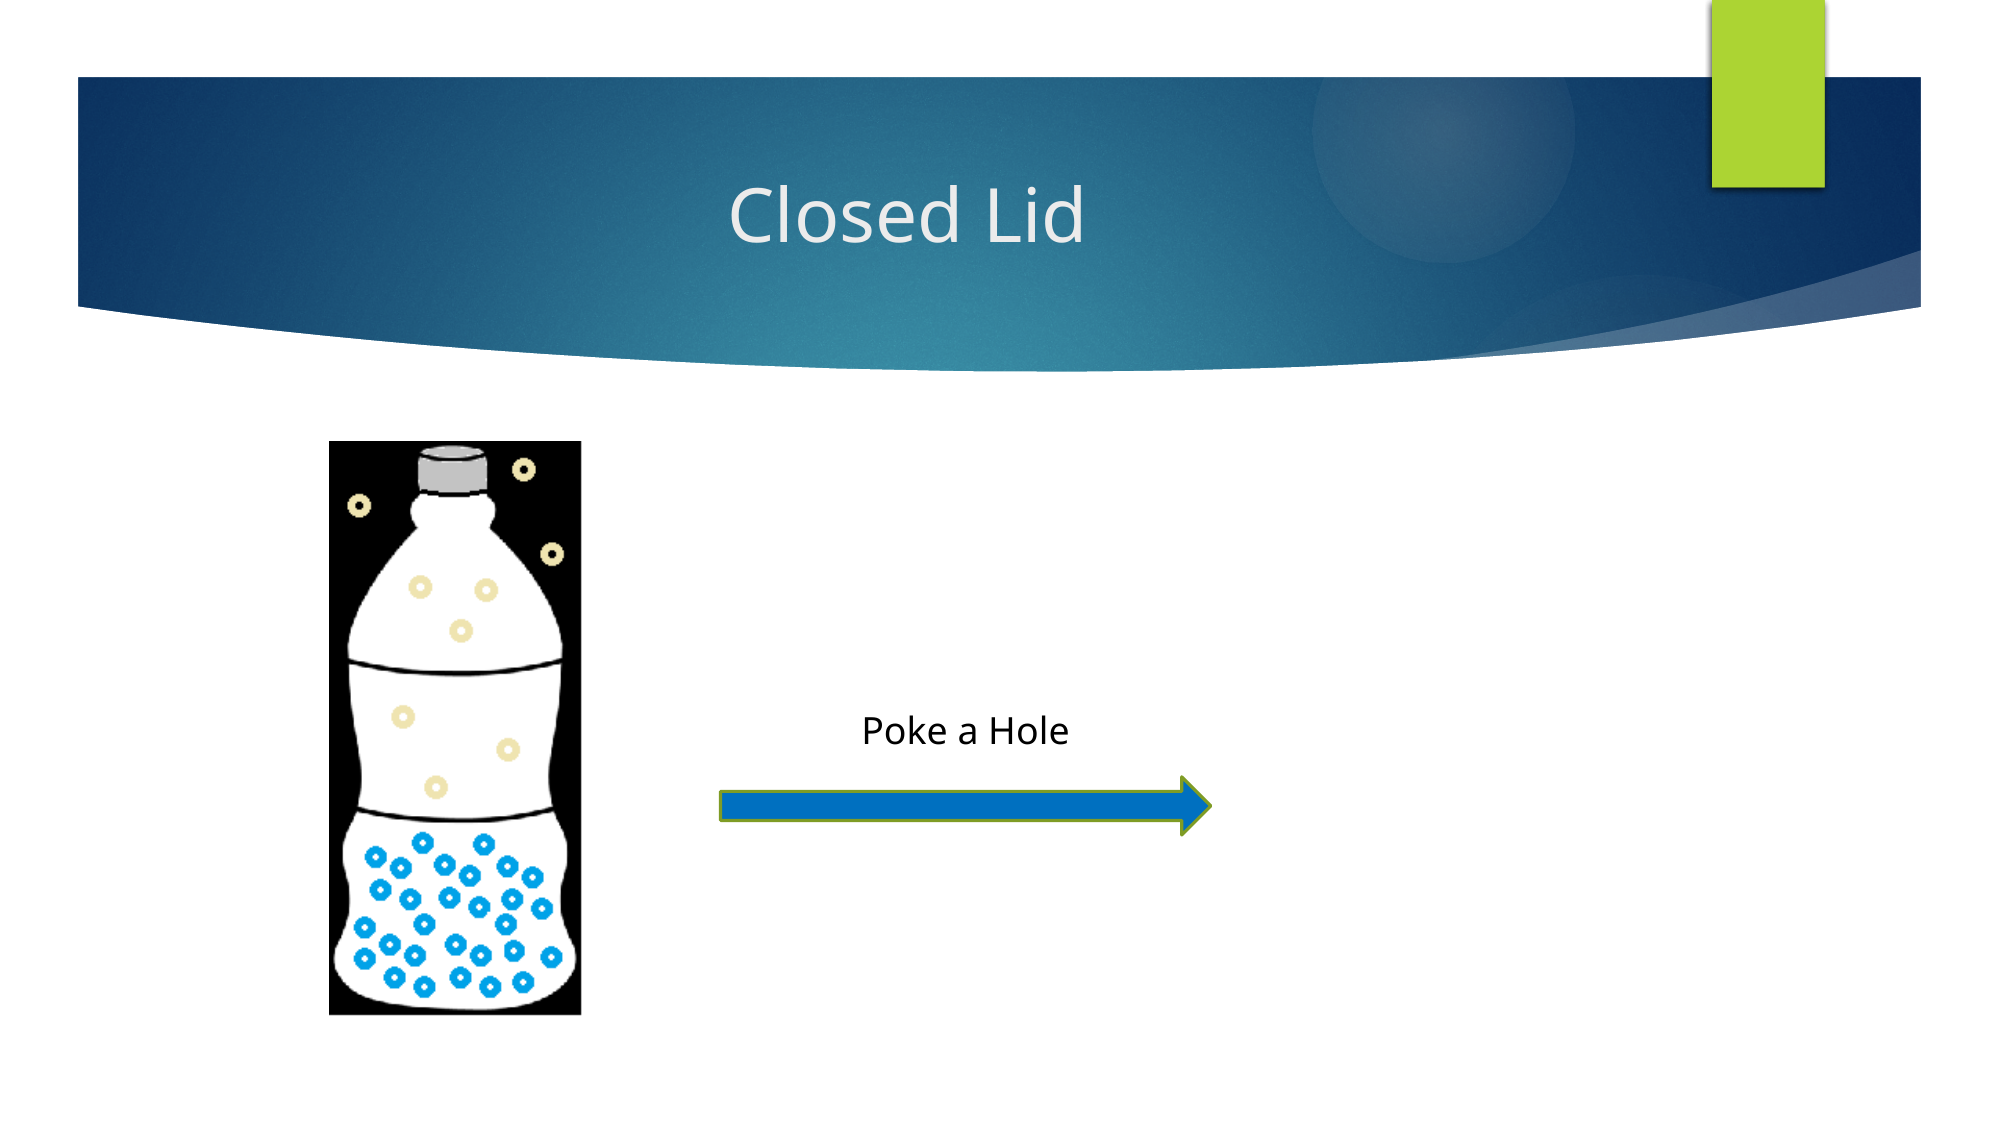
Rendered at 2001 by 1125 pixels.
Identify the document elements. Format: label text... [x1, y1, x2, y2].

text_box [718, 775, 1212, 837]
picture [329, 440, 583, 1020]
text_box Closed Lid [189, 159, 1627, 276]
text_box Poke a Hole [846, 700, 1085, 760]
